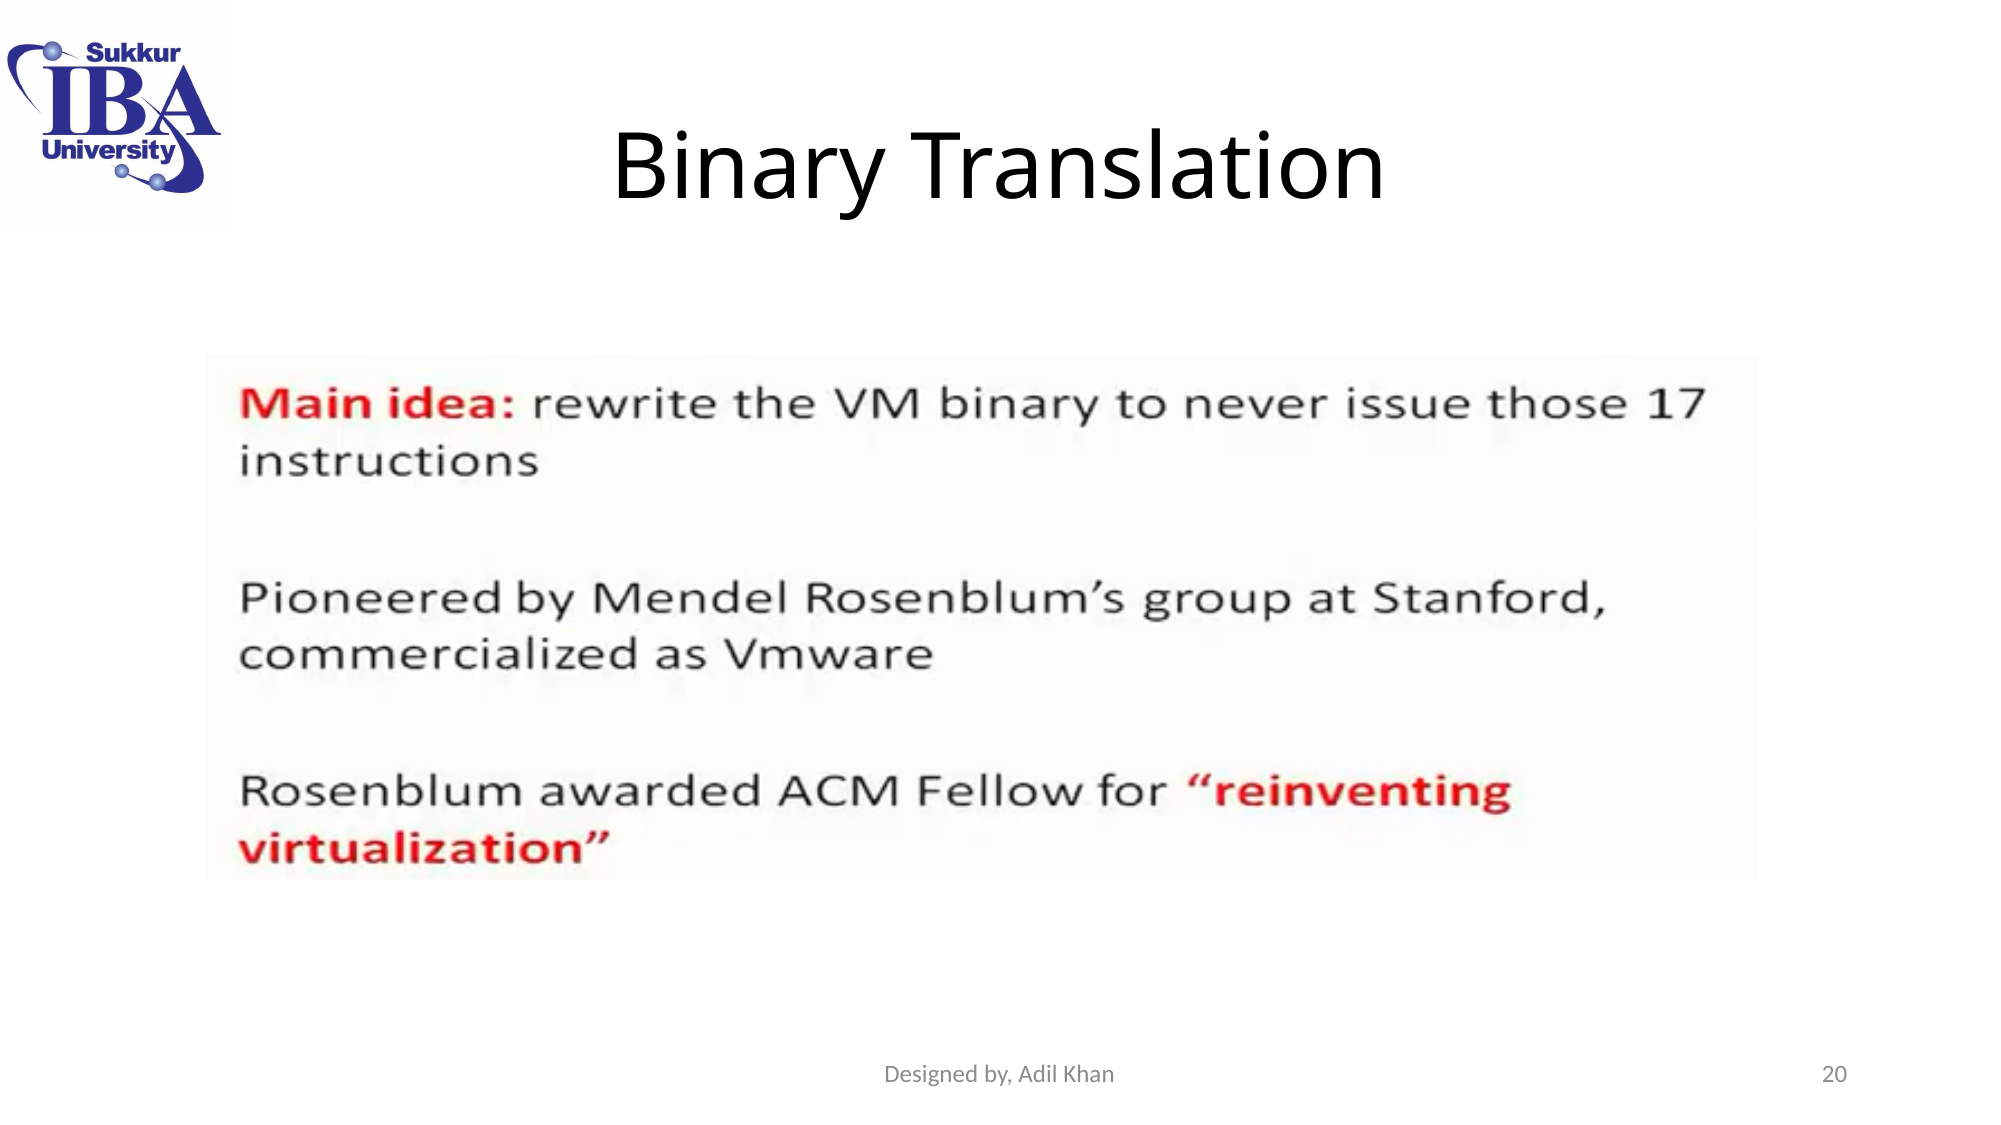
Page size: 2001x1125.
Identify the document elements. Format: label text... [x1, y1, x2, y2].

picture [206, 354, 1759, 880]
footer Designed by, Adil Khan [662, 1042, 1338, 1103]
picture [1, 4, 227, 230]
title Binary Translation [137, 59, 1863, 278]
slide_number 20 [1412, 1042, 1863, 1103]
